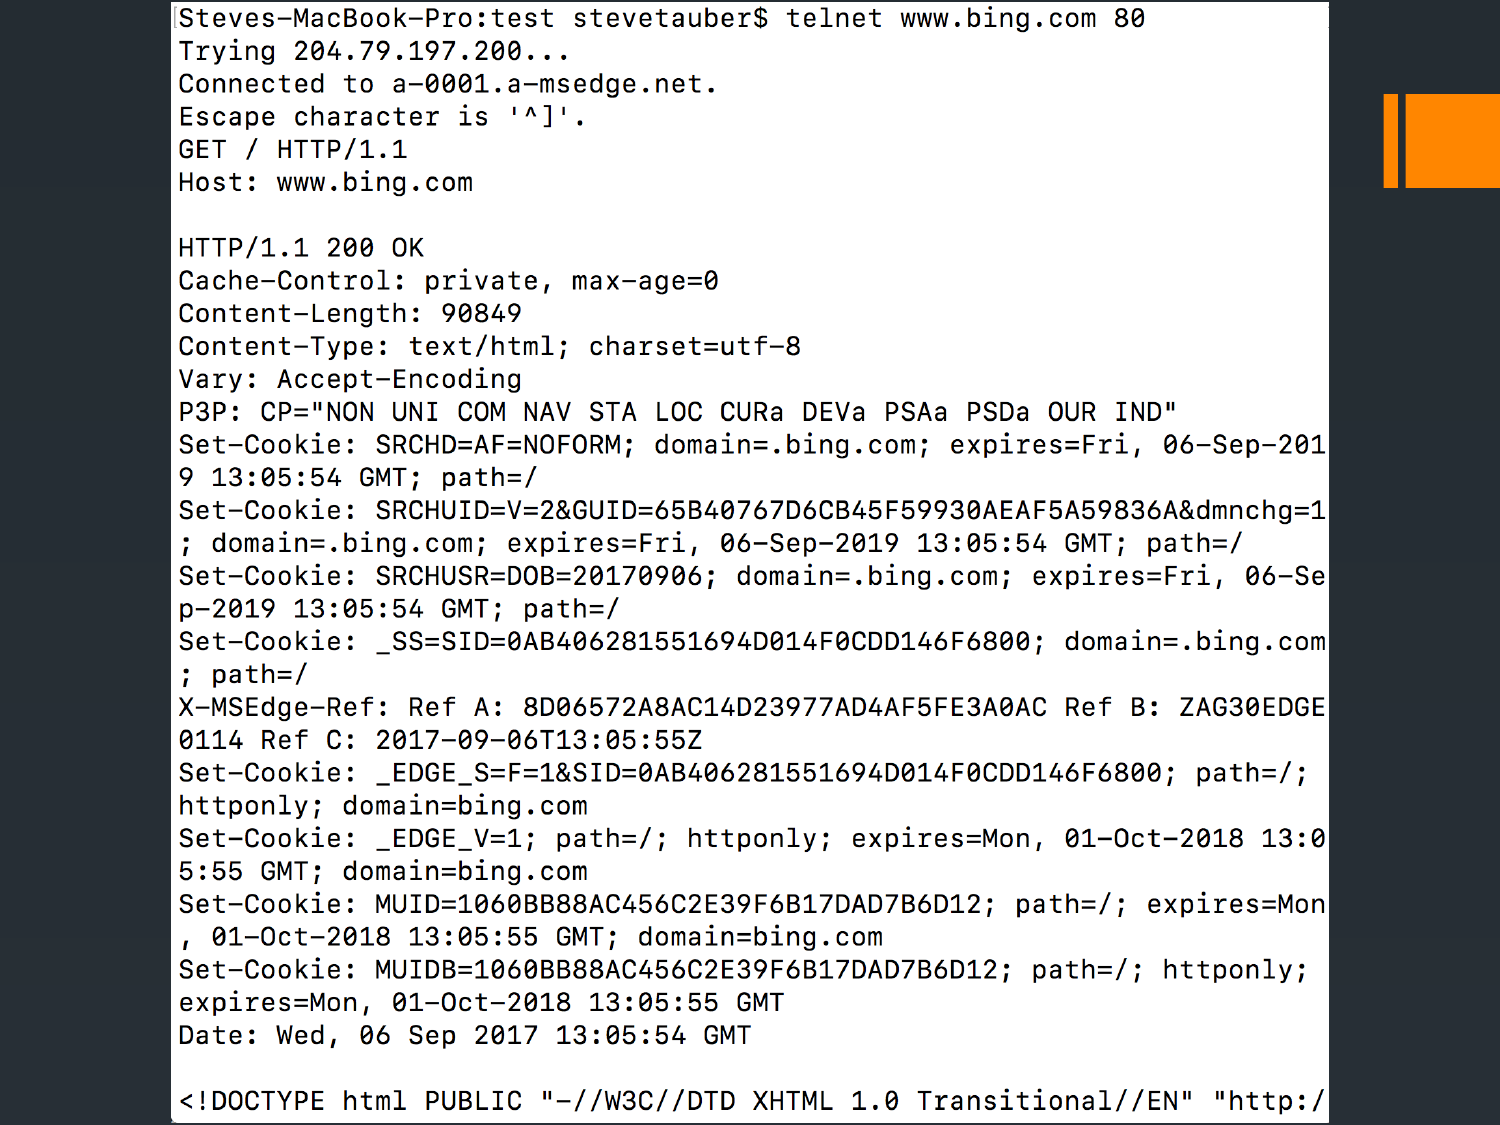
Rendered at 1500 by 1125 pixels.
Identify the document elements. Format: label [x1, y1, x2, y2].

picture [171, 2, 1329, 1123]
